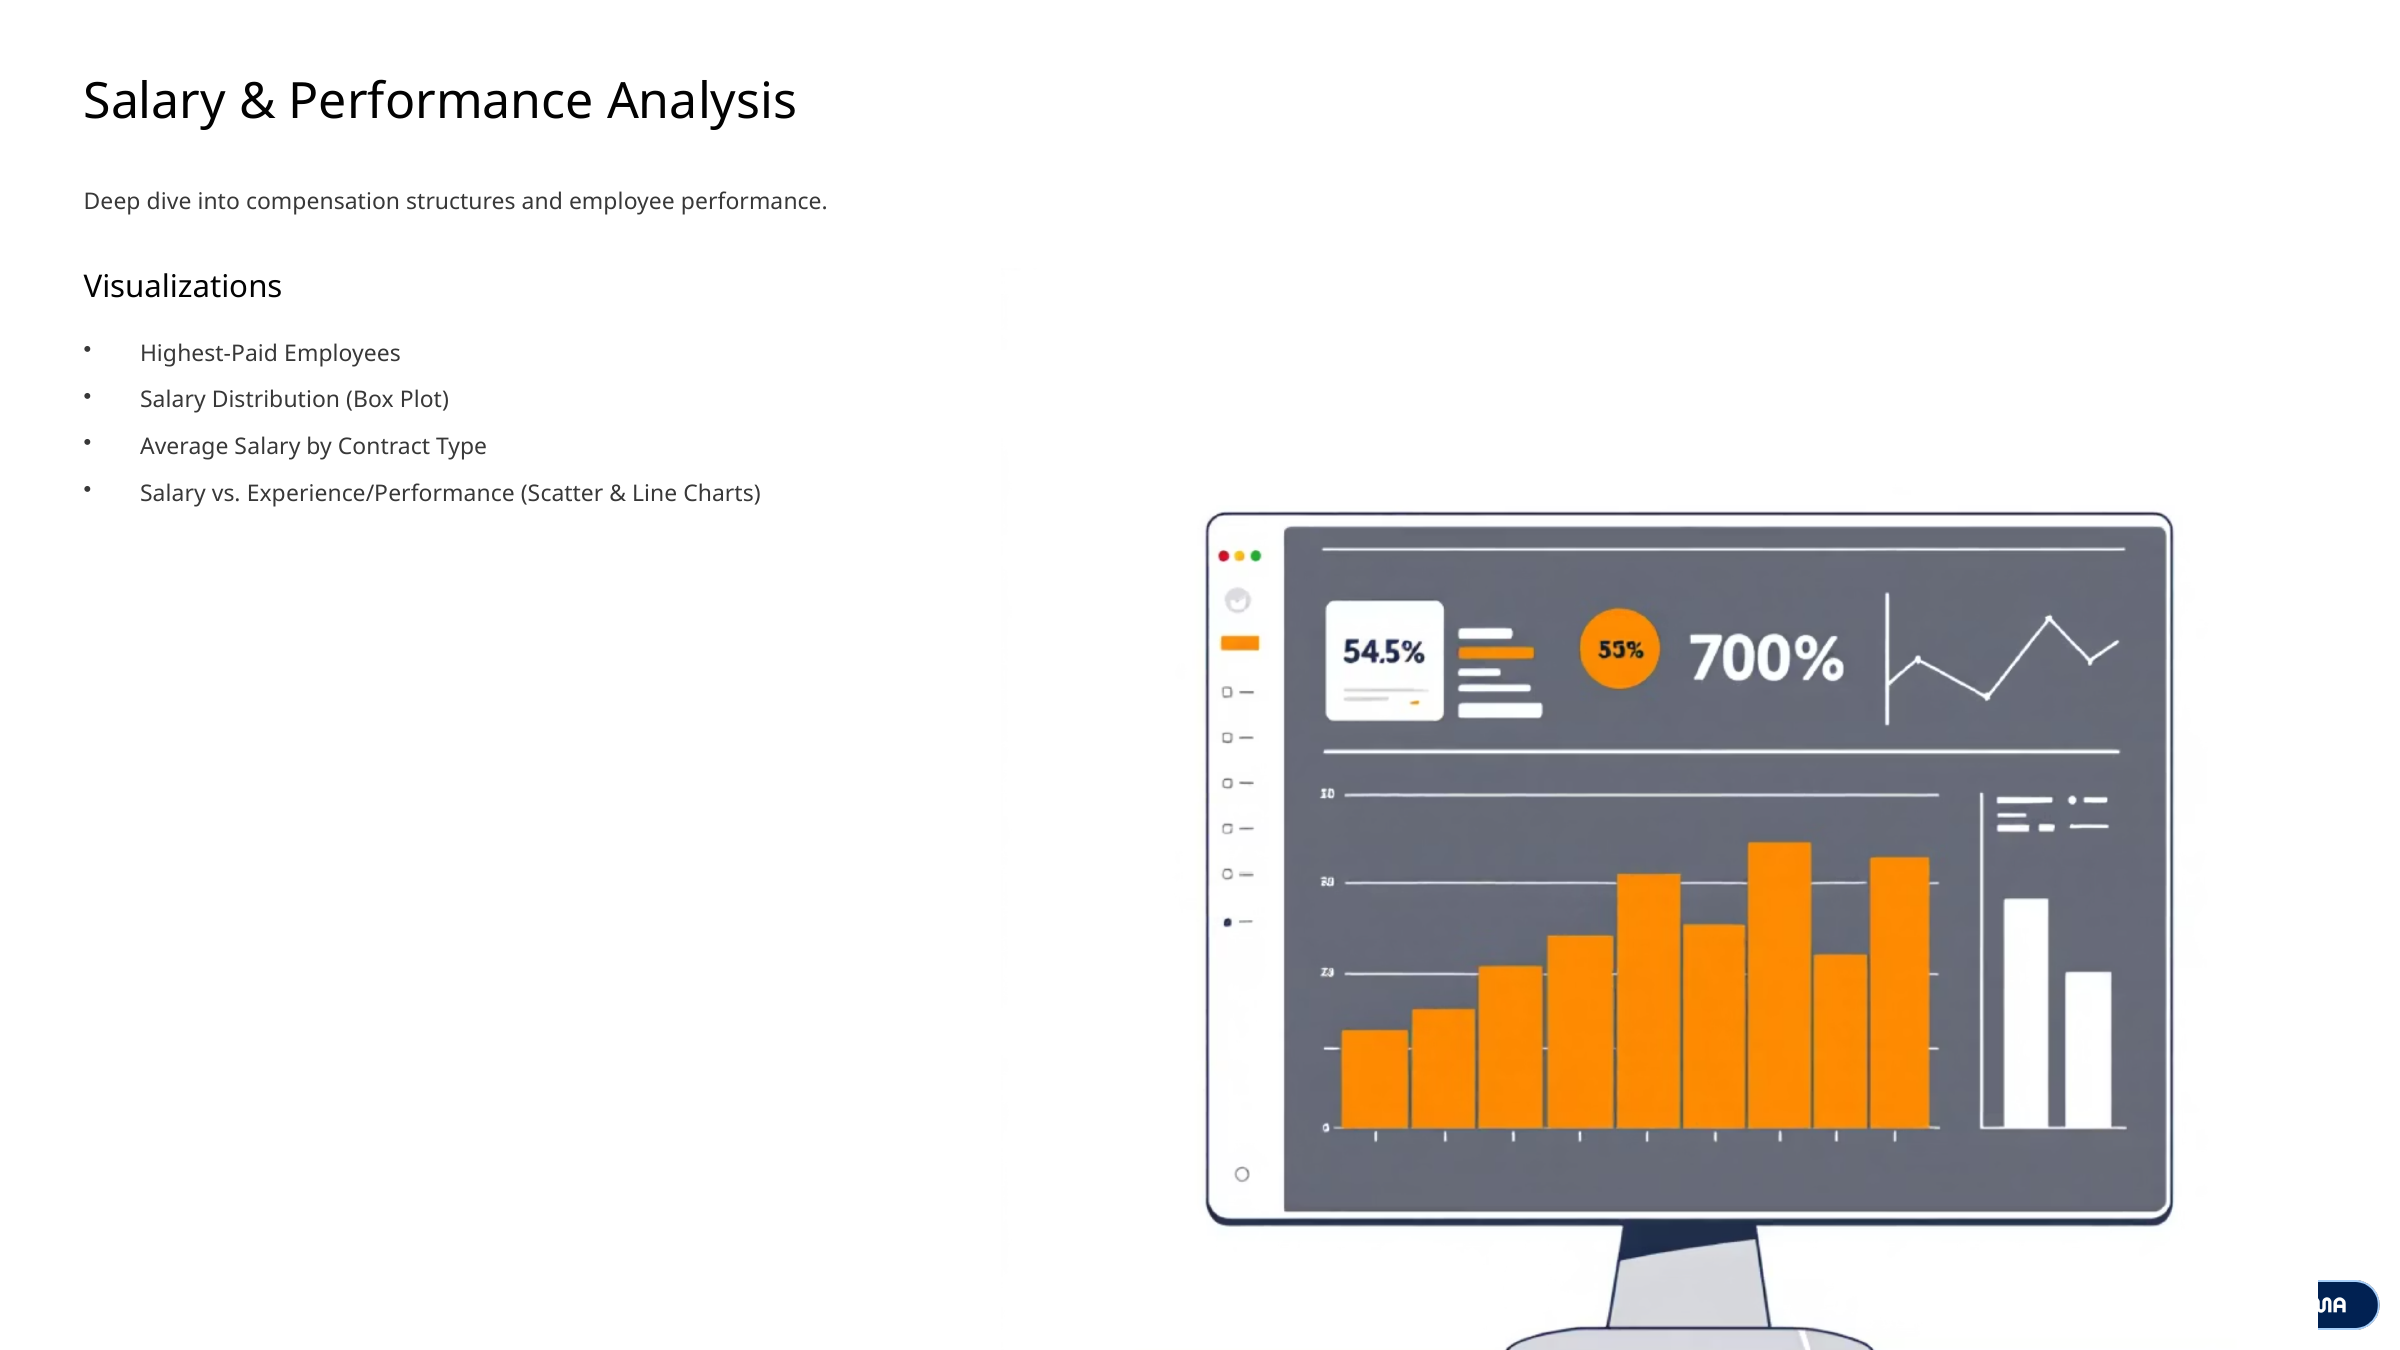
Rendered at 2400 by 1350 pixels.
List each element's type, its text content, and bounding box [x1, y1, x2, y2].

picture [1001, 268, 2389, 1350]
text_box Highest-Paid Employees [83, 328, 942, 367]
text_box Deep dive into compensation structures and employee performance. [83, 176, 2317, 215]
text_box Salary & Performance Analysis [83, 65, 772, 129]
text_box Visualizations [83, 265, 398, 305]
text_box Salary vs. Experience/Performance (Scatter & Line Charts) [83, 468, 942, 507]
text_box Average Salary by Contract Type [83, 421, 942, 460]
text_box Salary Distribution (Box Plot) [83, 374, 942, 414]
